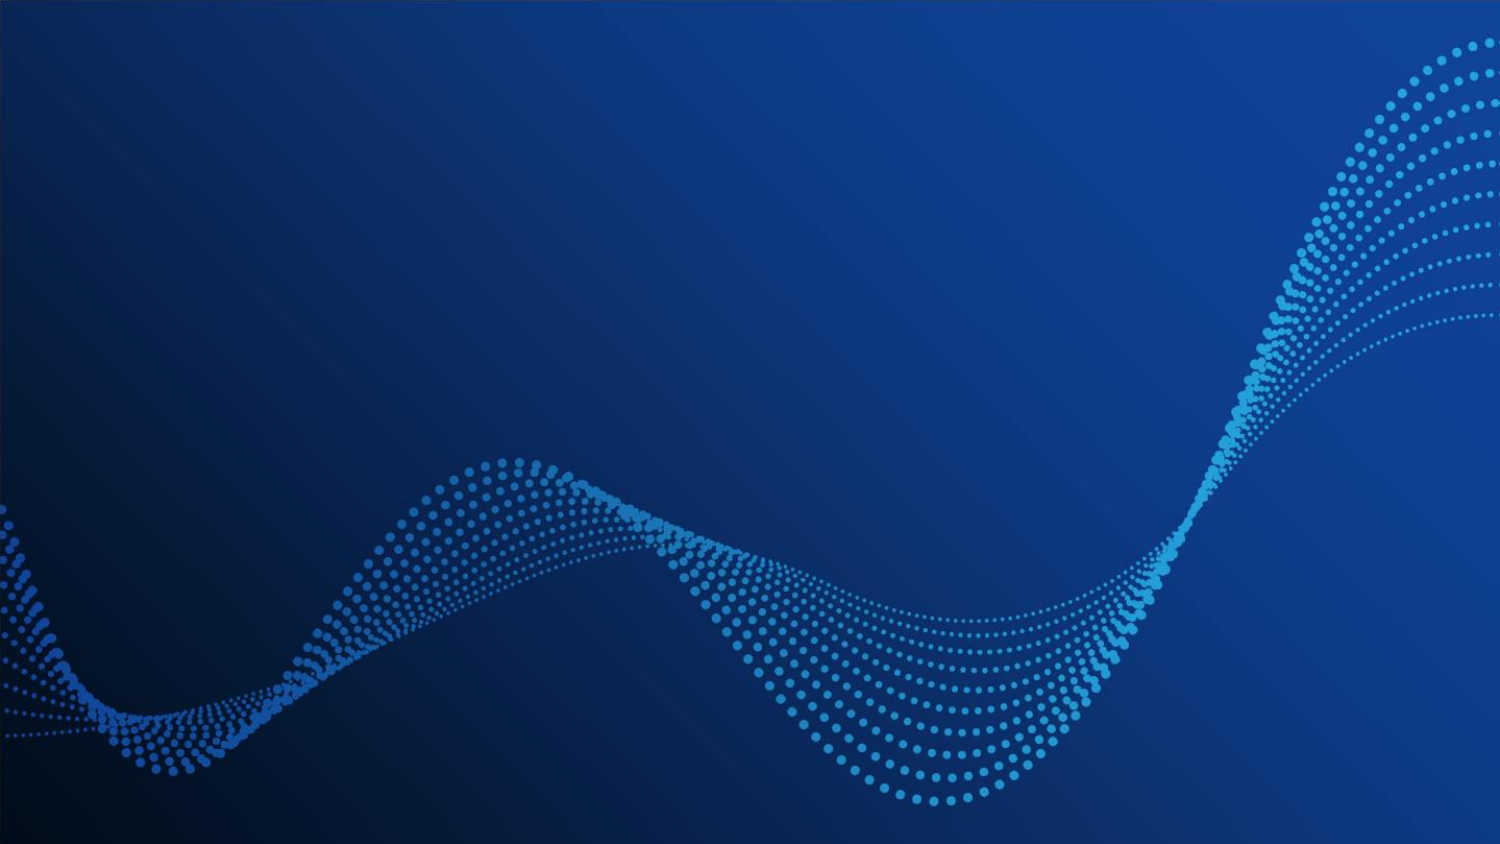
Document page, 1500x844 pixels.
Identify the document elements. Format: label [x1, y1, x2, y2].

text_box [0, 0, 1500, 844]
